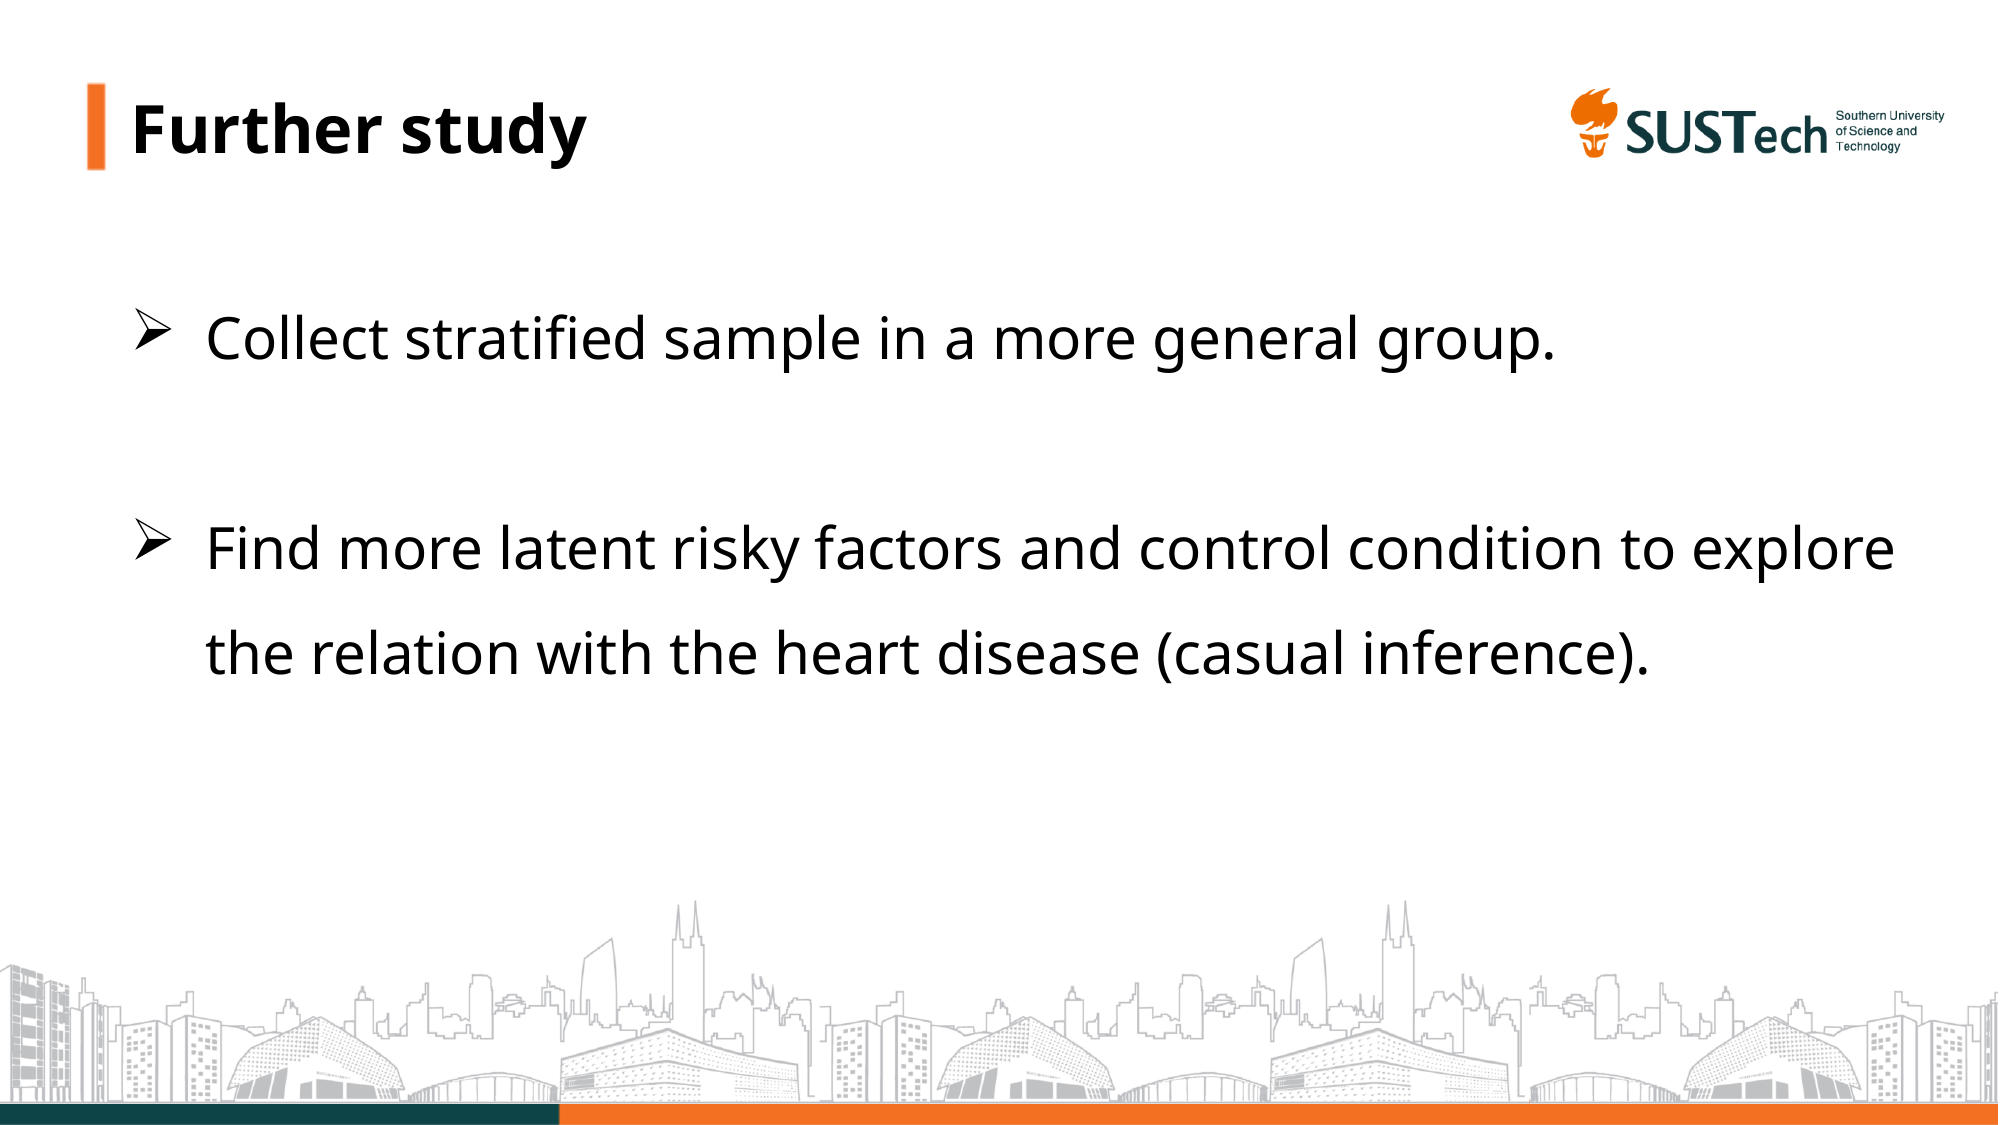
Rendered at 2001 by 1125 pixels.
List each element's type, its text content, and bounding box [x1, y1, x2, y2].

picture [0, 799, 1998, 1125]
picture [72, 50, 116, 204]
title Further study [115, 0, 1616, 175]
text_box Collect stratified sample in a more general group. Find more latent risky factors and control condition to explore the relation with the heart disease (casual inference). [115, 259, 1948, 799]
picture [1560, 79, 1948, 175]
